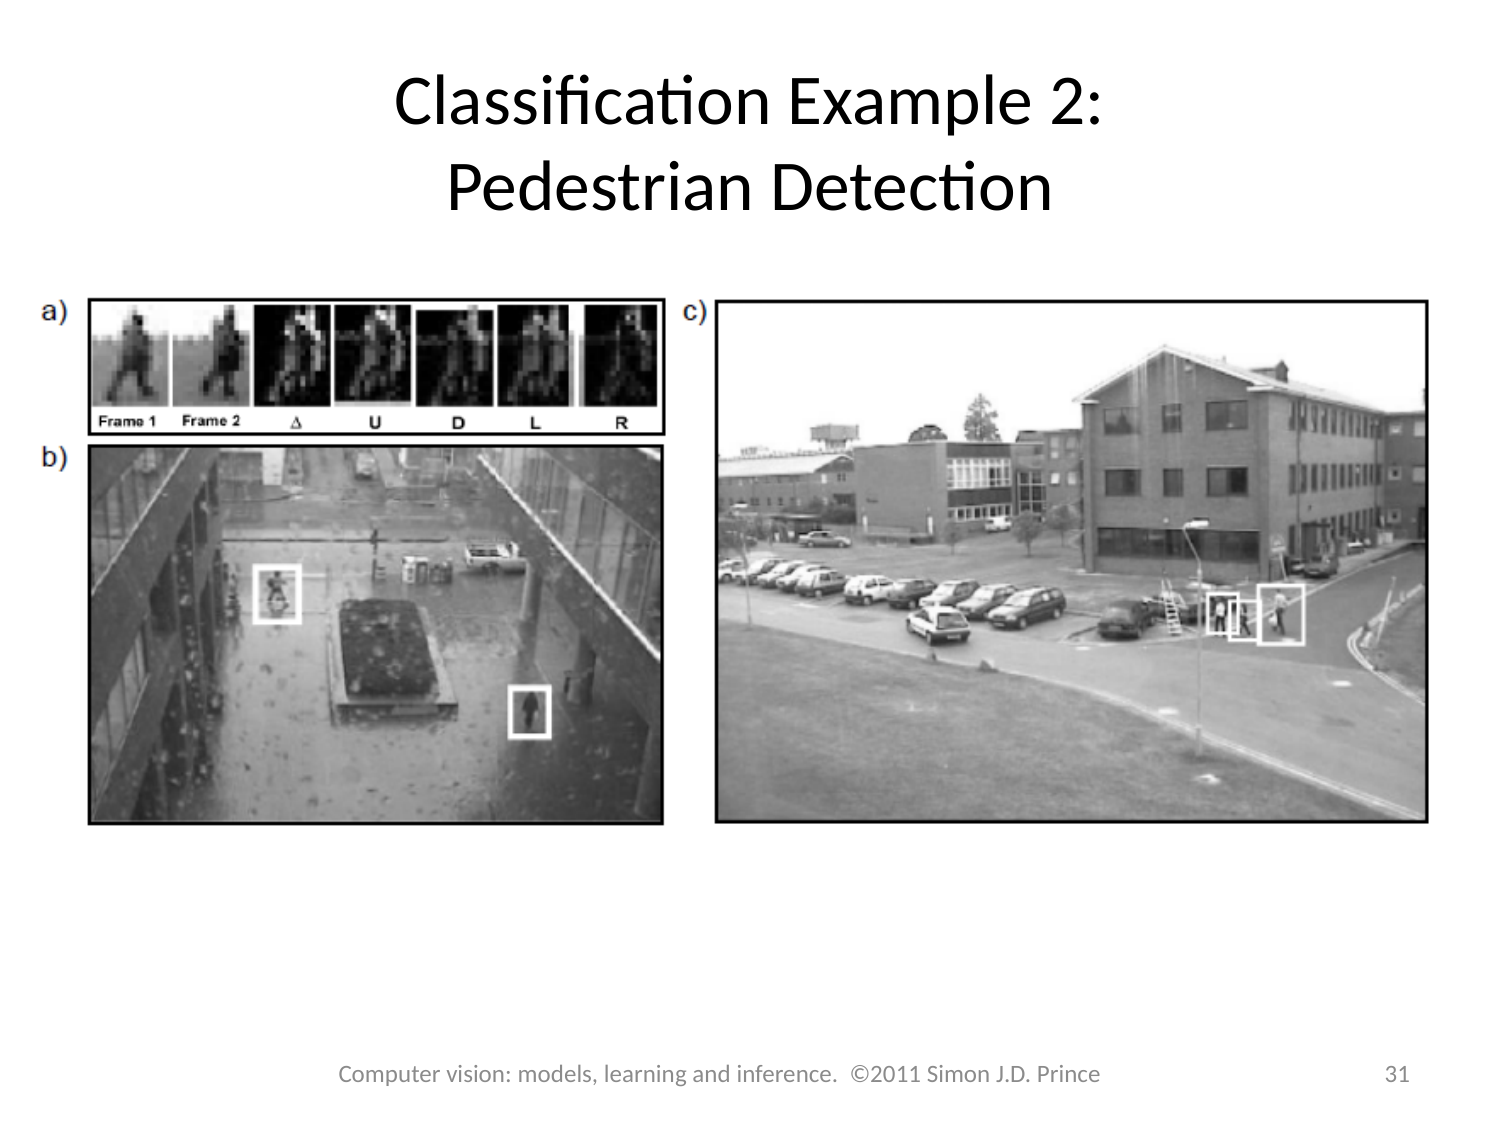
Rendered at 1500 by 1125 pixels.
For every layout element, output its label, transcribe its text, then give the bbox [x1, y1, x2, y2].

footer Computer vision: models, learning and inference. ©2011 Simon J.D. Prince [301, 1042, 1140, 1103]
picture [32, 278, 1468, 847]
title Classification Example 2: Pedestrian Detection [75, 45, 1425, 233]
slide_number 31 [1140, 1042, 1425, 1103]
